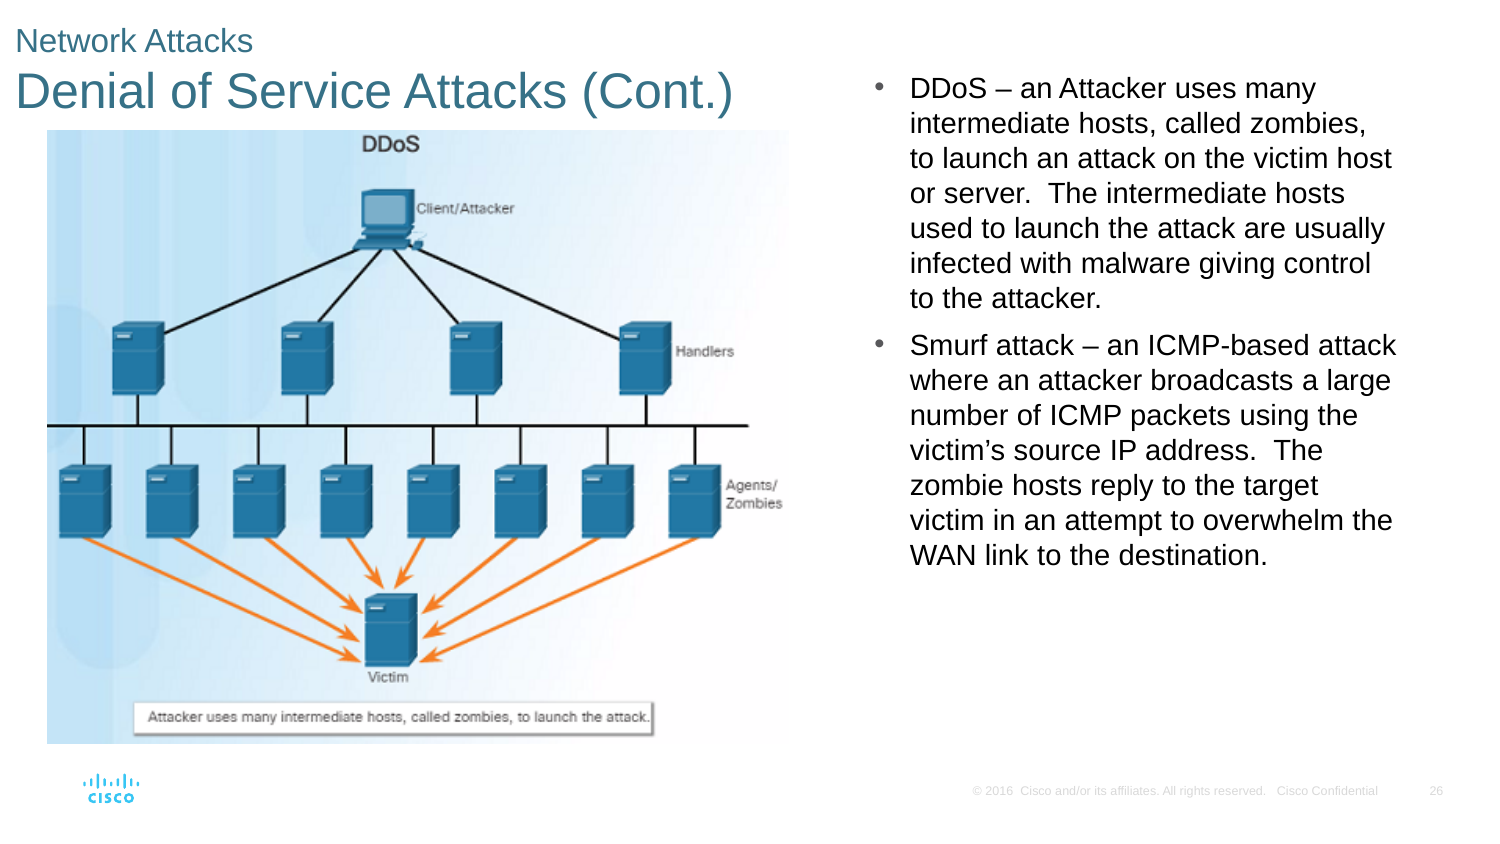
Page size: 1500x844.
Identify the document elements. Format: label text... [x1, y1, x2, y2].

list DDoS – an Attacker uses many intermediate hosts, called zombies, to launch an attack on the victim host or server. The intermediate hosts used to launch the attack are usually infected with malware giving control to the attacker. Smurf attack – an ICMP-based attack where an attacker broadcasts a large number of ICMP packets using the victim’s source IP address. The zombie hosts reply to the target victim in an attempt to overwhelm the WAN link to the destination. [835, 61, 1429, 767]
title Network Attacks Denial of Service Attacks (Cont.) [0, 6, 756, 131]
picture [47, 130, 789, 744]
